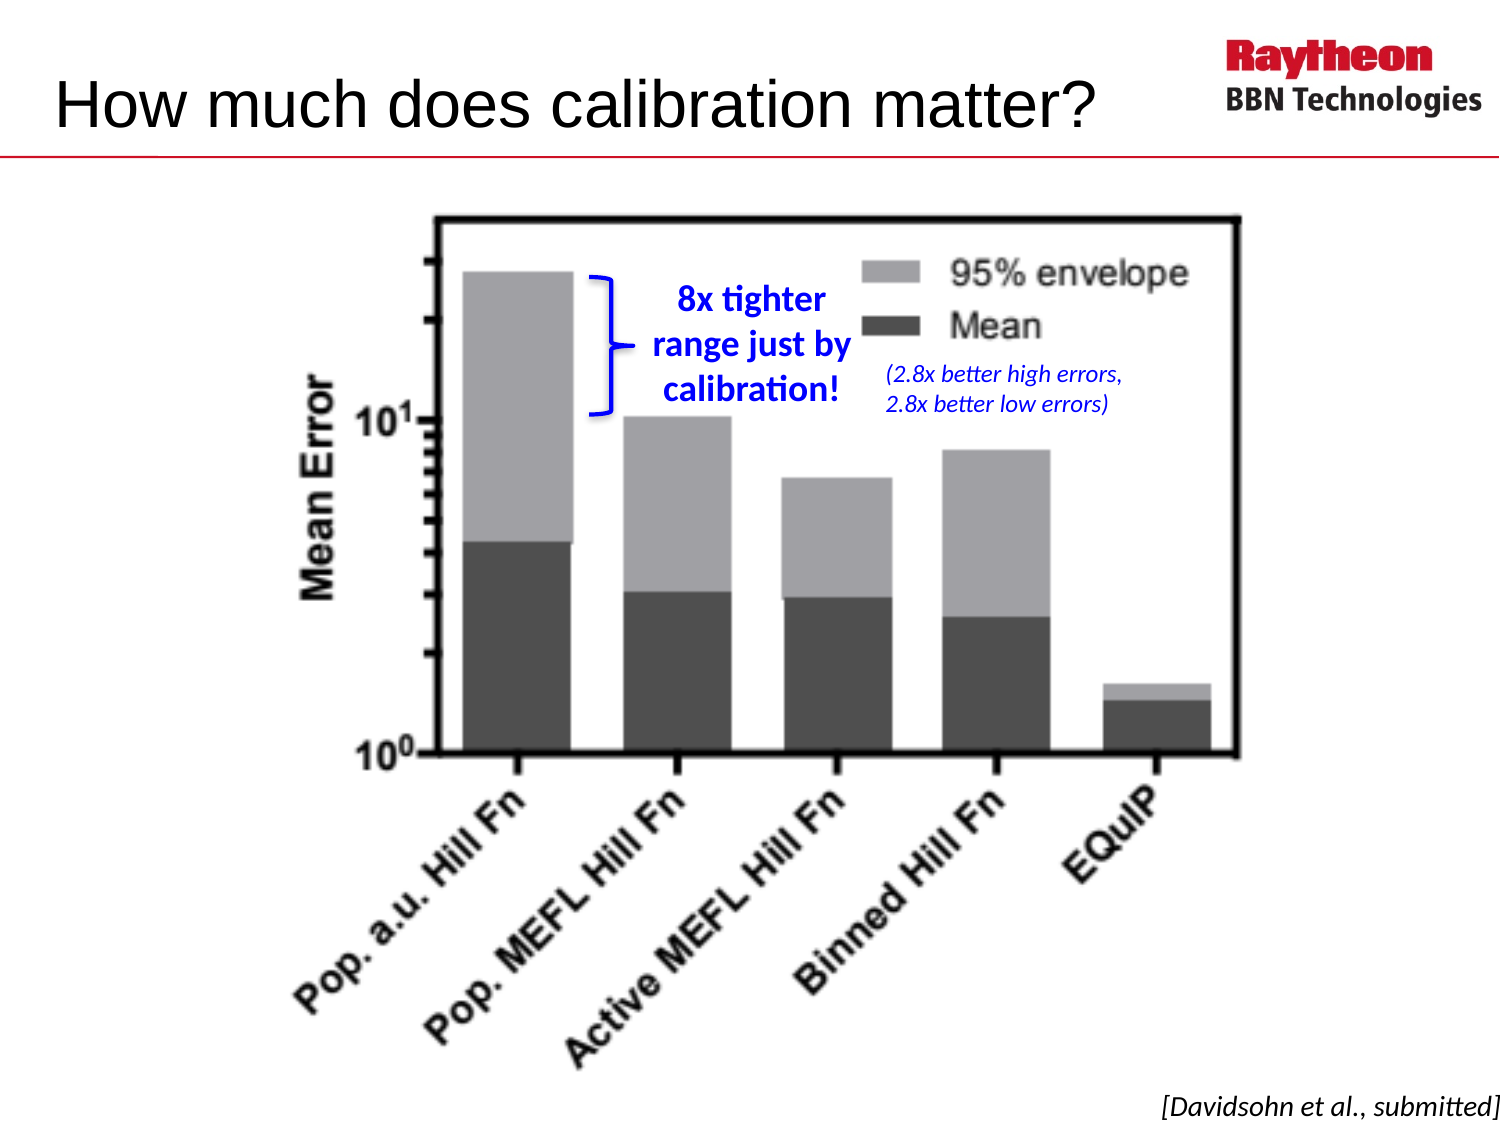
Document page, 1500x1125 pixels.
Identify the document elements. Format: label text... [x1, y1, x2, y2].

picture [274, 175, 1259, 1086]
title How much does calibration matter? [39, 44, 1390, 158]
text_box [Davidsohn et al., submitted] [1146, 1079, 1500, 1125]
picture [1222, 36, 1484, 121]
